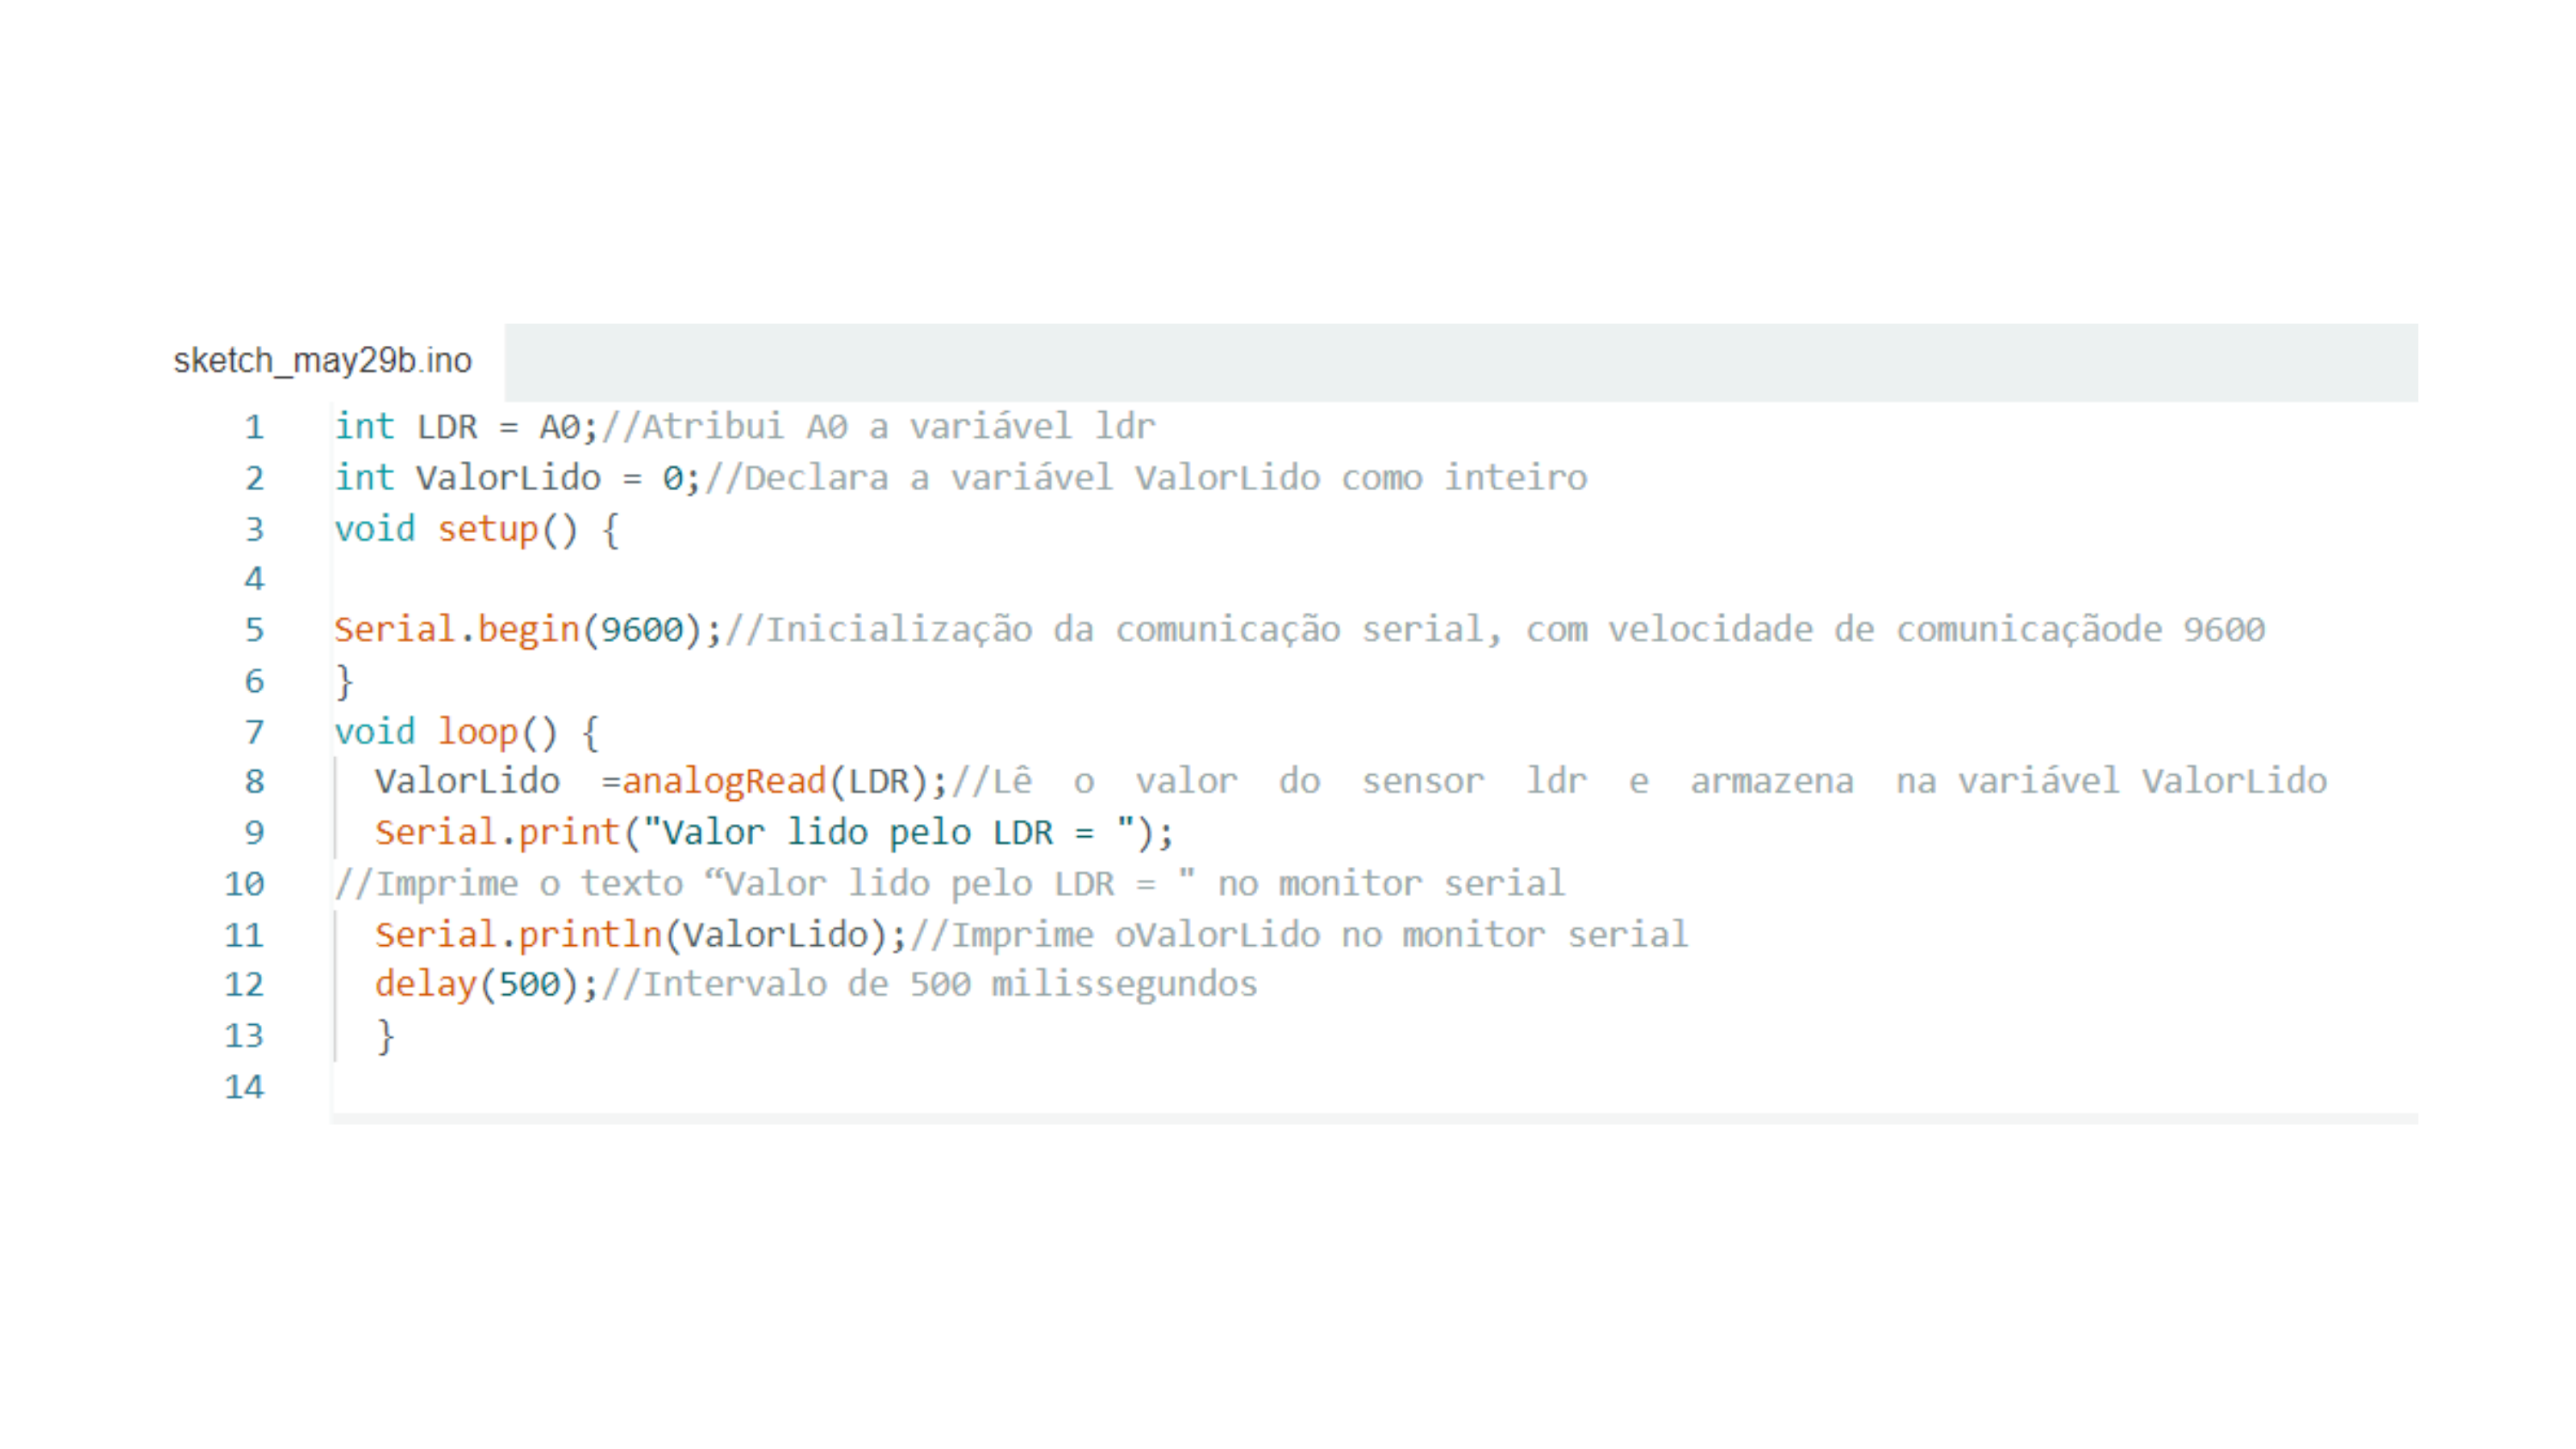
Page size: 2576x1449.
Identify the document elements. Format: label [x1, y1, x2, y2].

text_box [157, 324, 2419, 1125]
